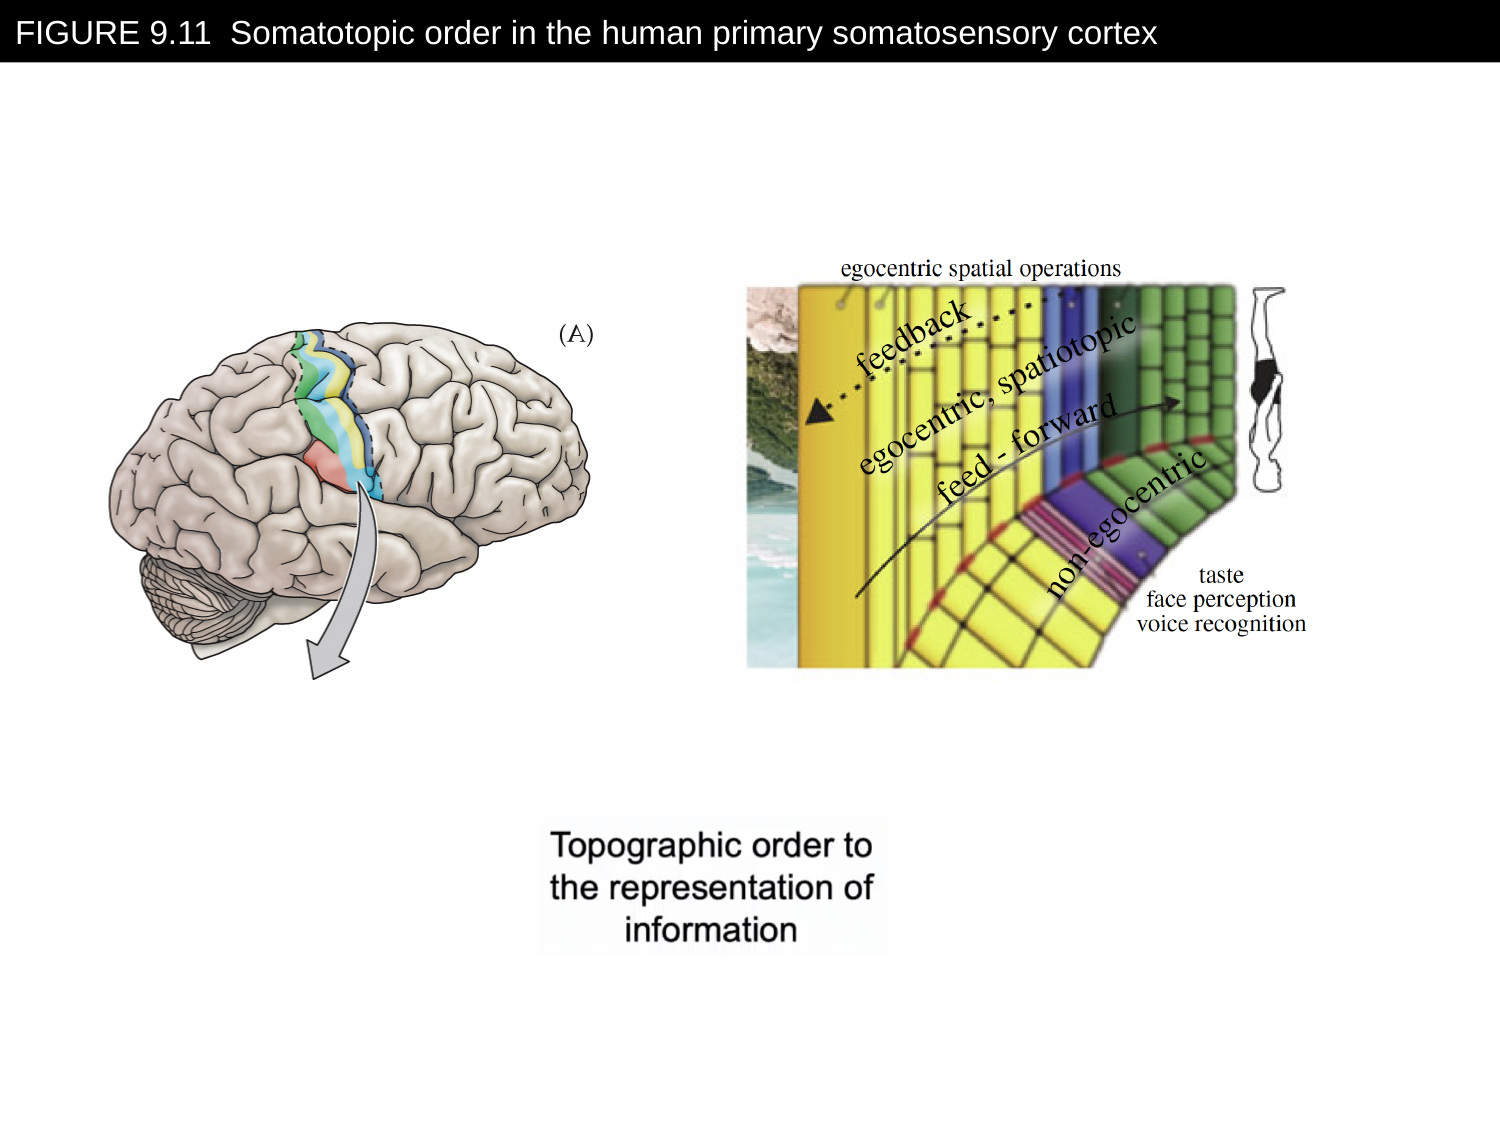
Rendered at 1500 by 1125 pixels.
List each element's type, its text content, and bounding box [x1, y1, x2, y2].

title FIGURE 9.11 Somatotopic order in the human primary somatosensory cortex [0, 0, 1500, 63]
picture [95, 312, 609, 689]
picture [712, 237, 1428, 700]
picture [538, 817, 887, 957]
